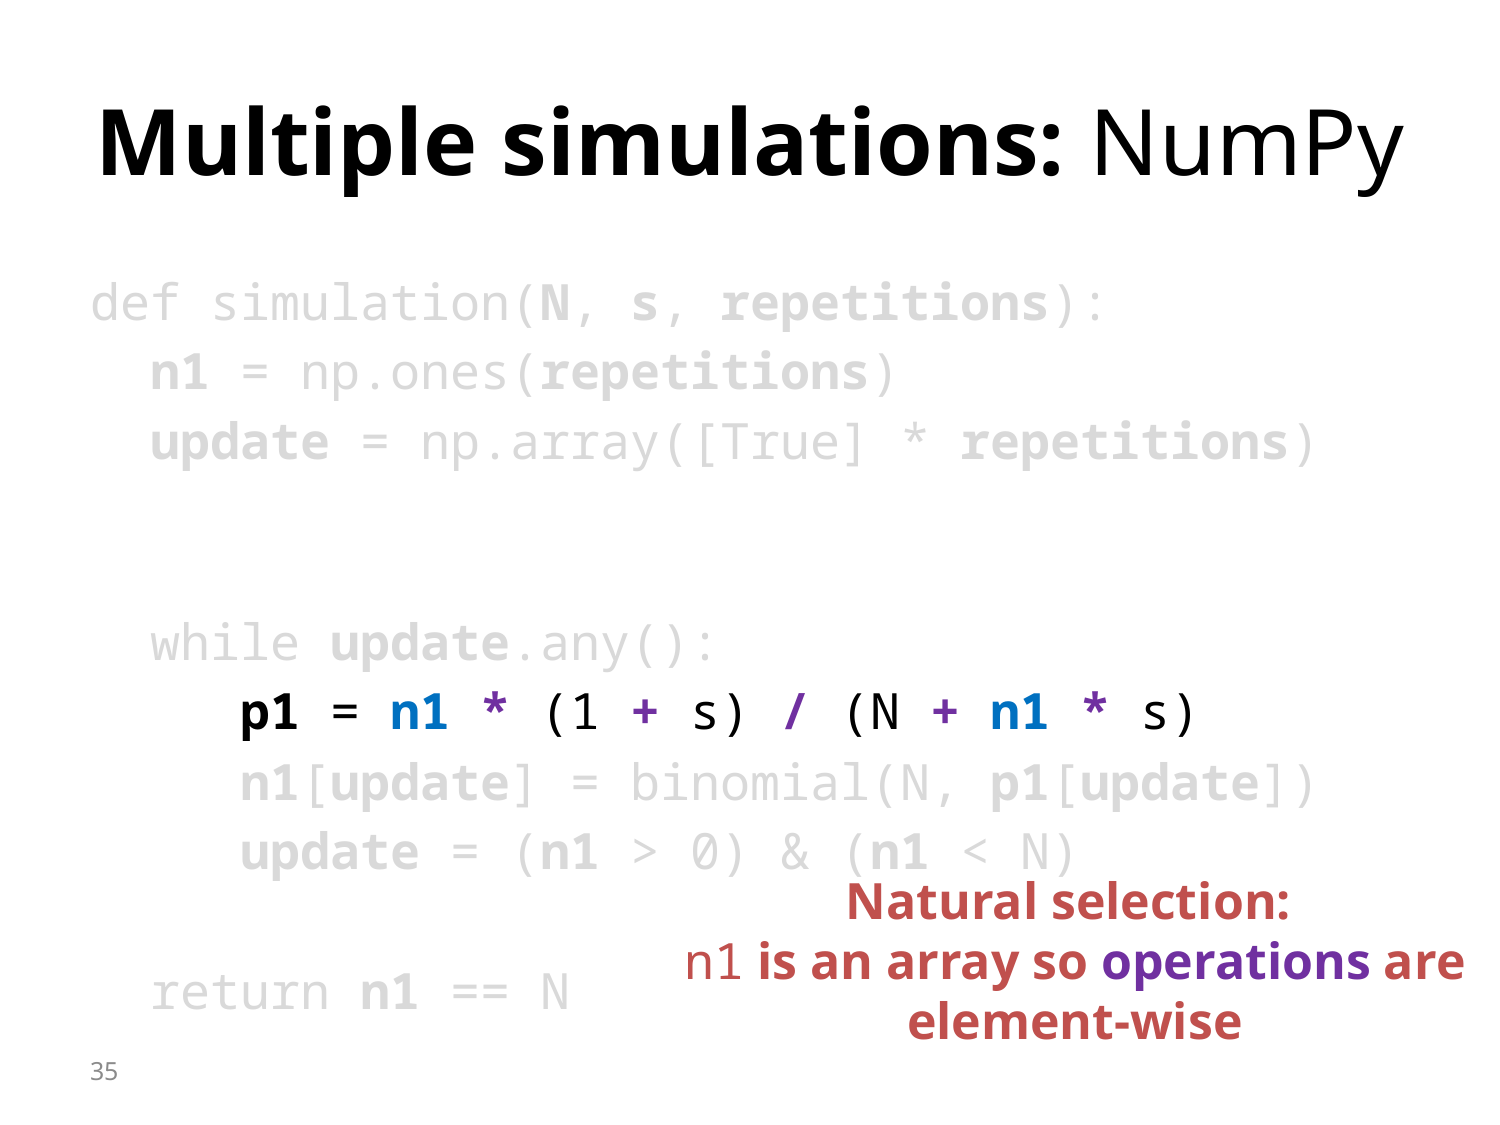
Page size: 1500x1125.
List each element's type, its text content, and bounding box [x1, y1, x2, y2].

title Multiple simulations: NumPy [75, 45, 1425, 233]
text_box Natural selection: n1 is an array so operations are element-wise [667, 861, 1483, 1057]
list def simulation(N, s, repetitions): n1 = np.ones(repetitions) update = np.array([True] * repetitions) while update.any(): p1 = n1 * (1 + s) / (N + n1 * s) n1[update] = binomial(N, p1[update]) update = (n1 > 0) & (n1 < N) return n1 == N [75, 262, 1425, 1005]
slide_number 35 [75, 1042, 425, 1103]
